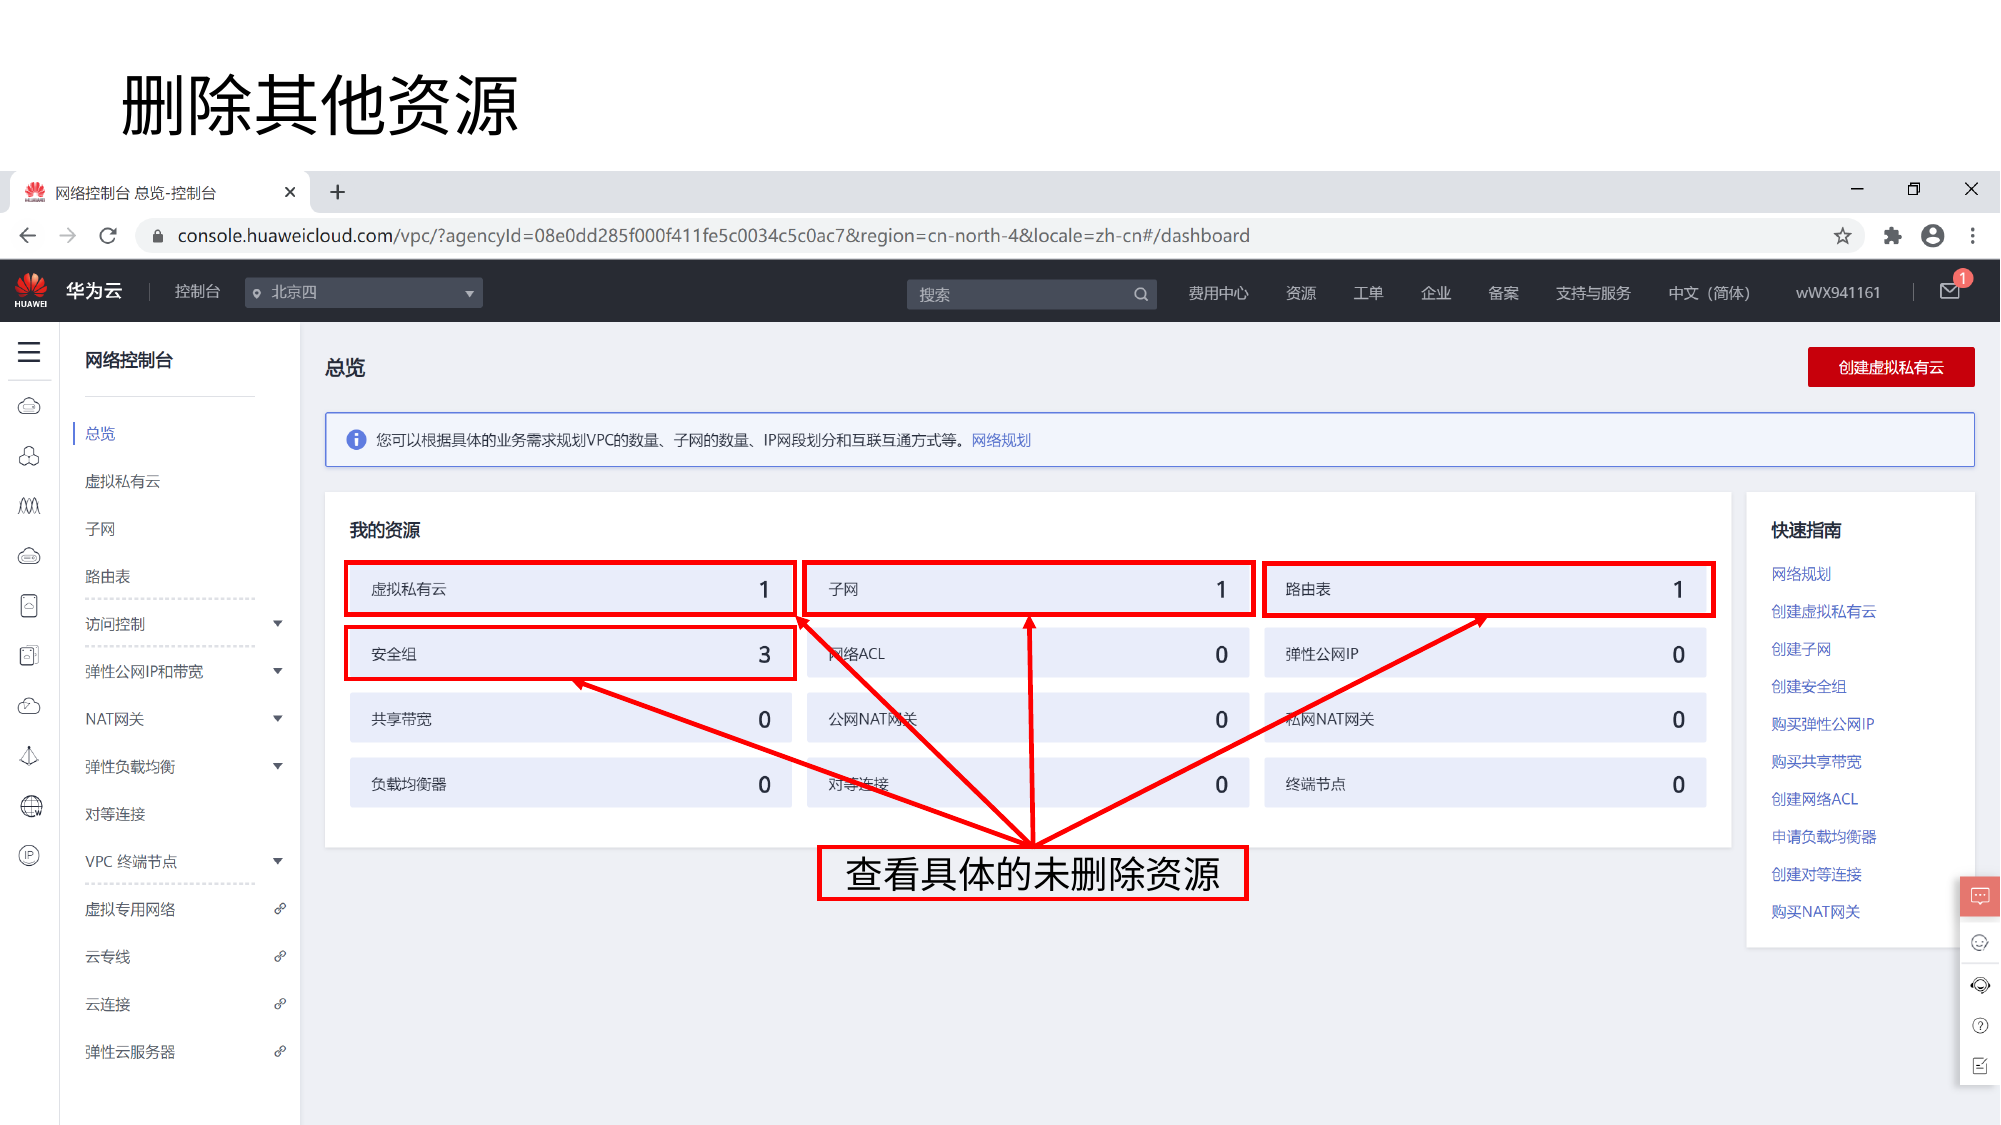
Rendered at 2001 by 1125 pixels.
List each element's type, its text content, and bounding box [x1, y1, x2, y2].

picture [0, 171, 2000, 1125]
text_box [570, 679, 794, 848]
title 删除其他资源 [120, 73, 1880, 154]
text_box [1034, 615, 1489, 848]
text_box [794, 615, 1034, 848]
